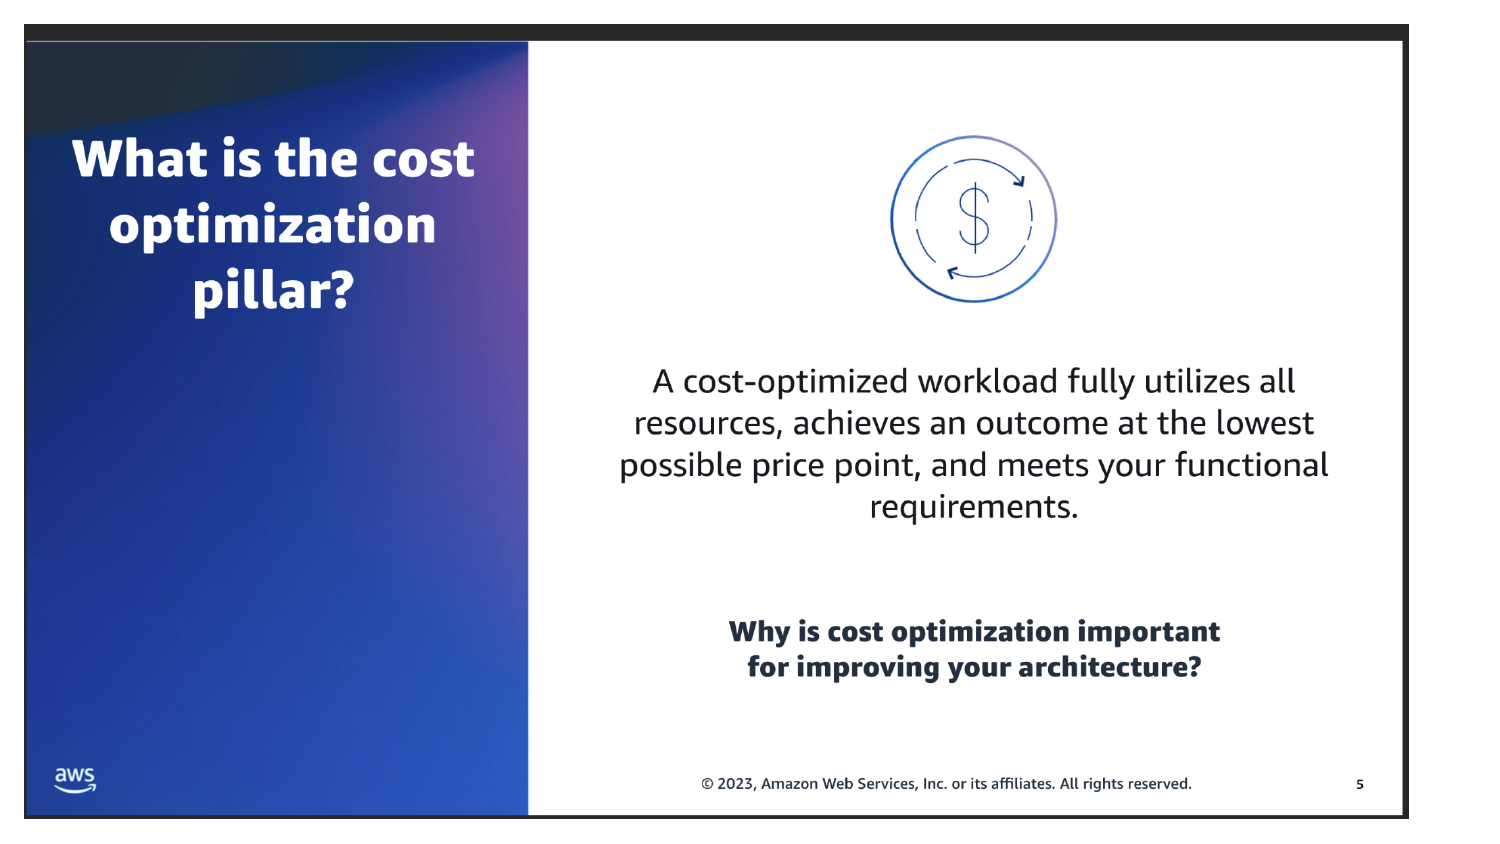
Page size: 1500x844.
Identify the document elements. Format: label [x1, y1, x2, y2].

picture [24, 24, 1409, 819]
